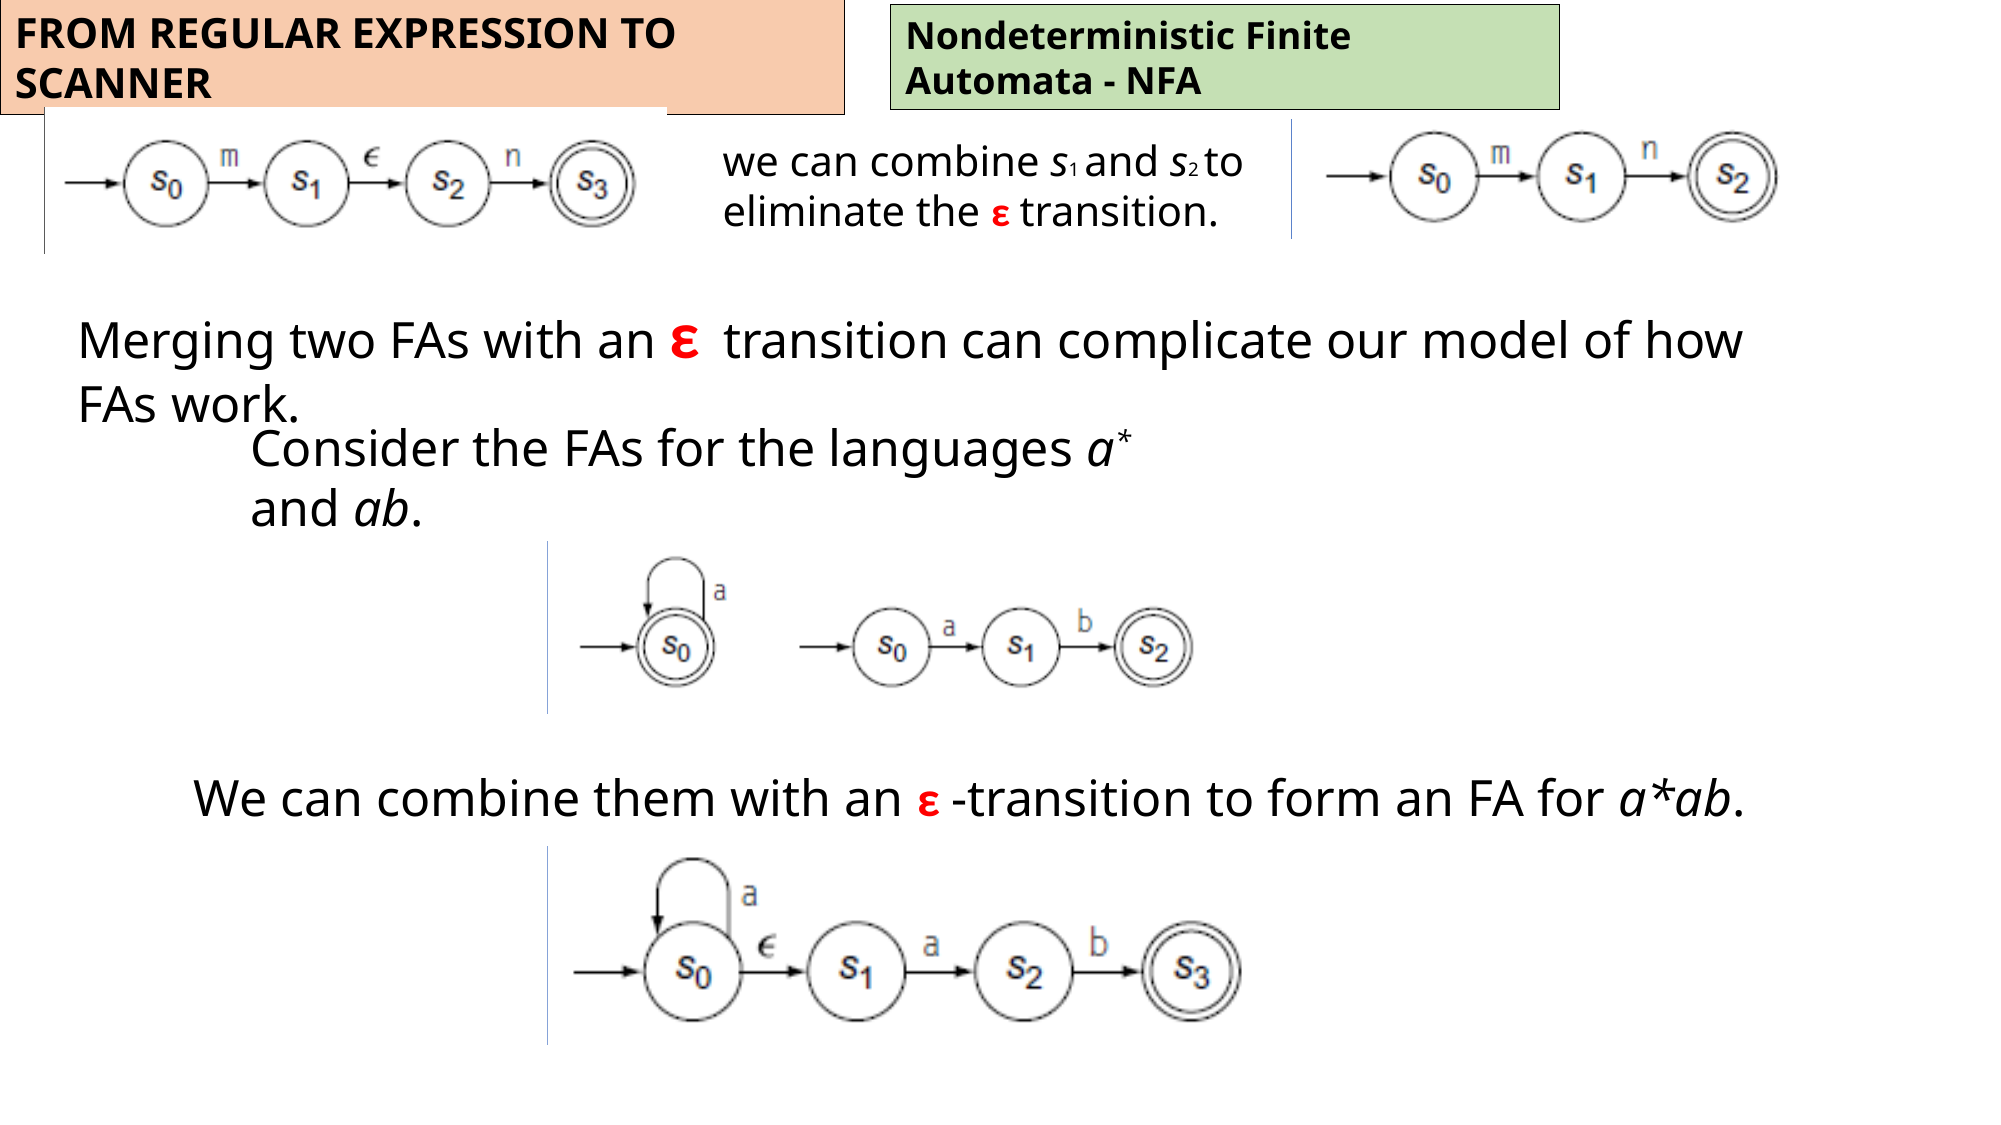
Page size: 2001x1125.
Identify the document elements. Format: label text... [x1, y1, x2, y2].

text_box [547, 846, 1257, 1045]
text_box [547, 541, 1233, 714]
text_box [1291, 119, 1807, 239]
text_box FROM REGULAR EXPRESSION TO SCANNER [0, 0, 845, 115]
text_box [44, 106, 667, 254]
text_box Nondeterministic Finite Automata - NFA [890, 4, 1560, 110]
text_box We can combine them with an ε -transition to form an FA for a*ab. [179, 759, 1857, 834]
text_box we can combine s1 and s2 to eliminate the ε transition. [708, 127, 1292, 242]
text_box Merging two FAs with an ε transition can complicate our model of how FAs work. [62, 284, 1807, 440]
text_box Consider the FAs for the languages a* and ab. [235, 408, 1242, 544]
